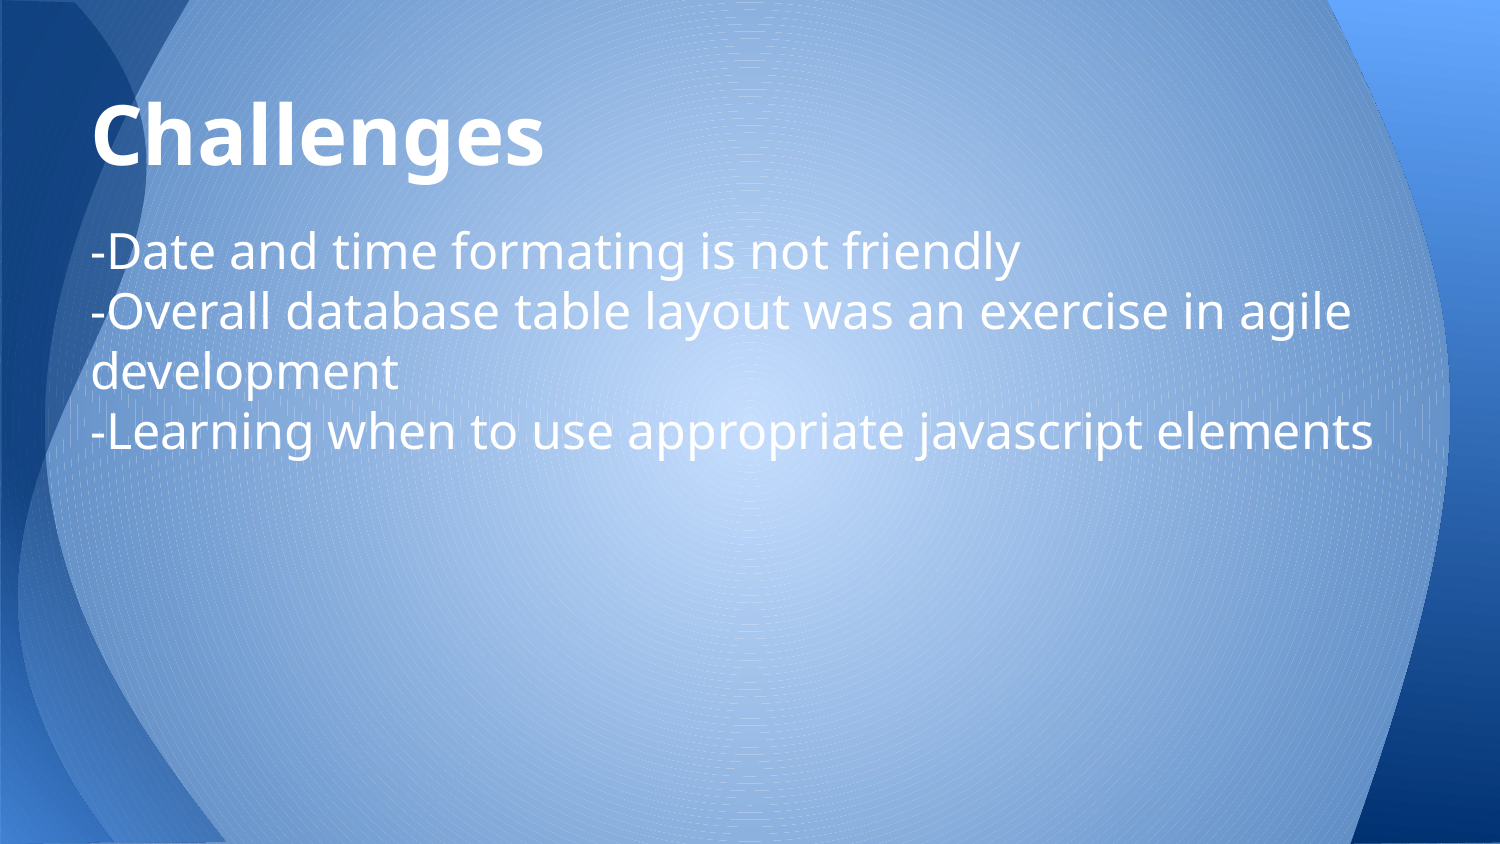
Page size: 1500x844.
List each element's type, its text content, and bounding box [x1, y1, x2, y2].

list -Date and time formating is not friendly -Overall database table layout was an exercise in agile development -Learning when to use appropriate javascript elements [75, 204, 1425, 800]
title Challenges [75, 33, 1425, 197]
